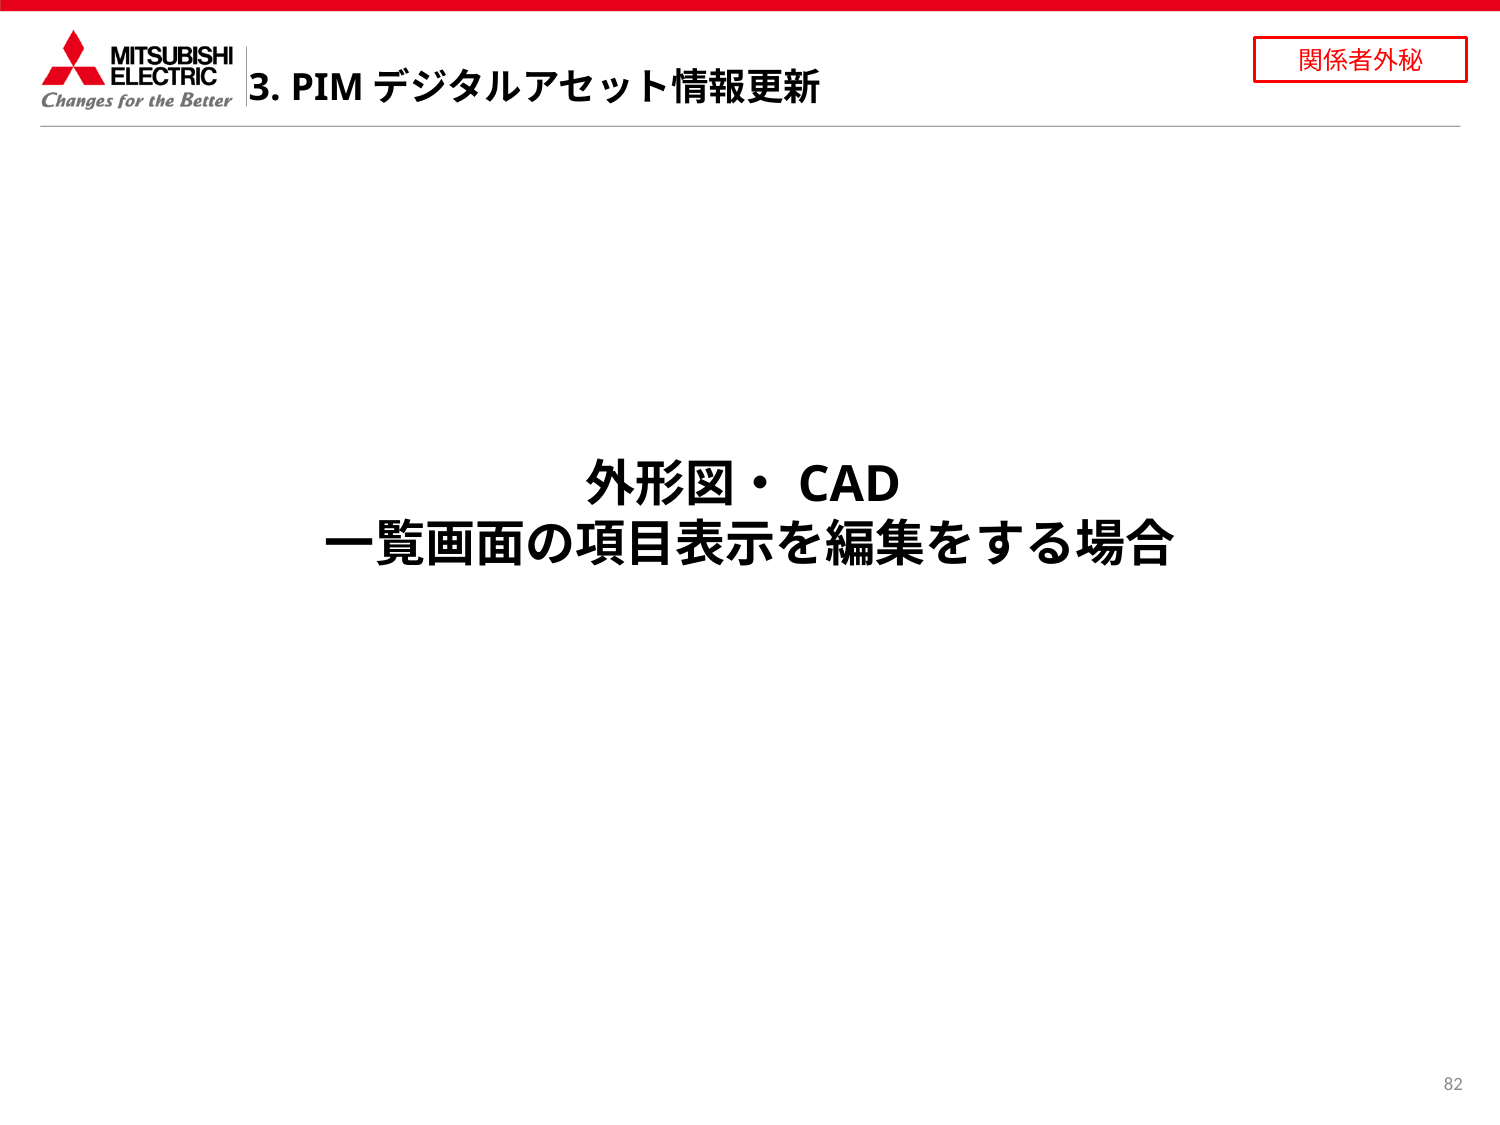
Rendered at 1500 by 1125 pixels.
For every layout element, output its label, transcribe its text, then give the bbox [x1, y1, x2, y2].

picture [0, 0, 1500, 1125]
title 外形図・CAD 一覧画面の項目表示を編集をする場合 [112, 349, 1388, 674]
slide_number 82 [1128, 1058, 1478, 1107]
text_box 3. PIMデジタルアセット情報更新 [233, 45, 1405, 126]
